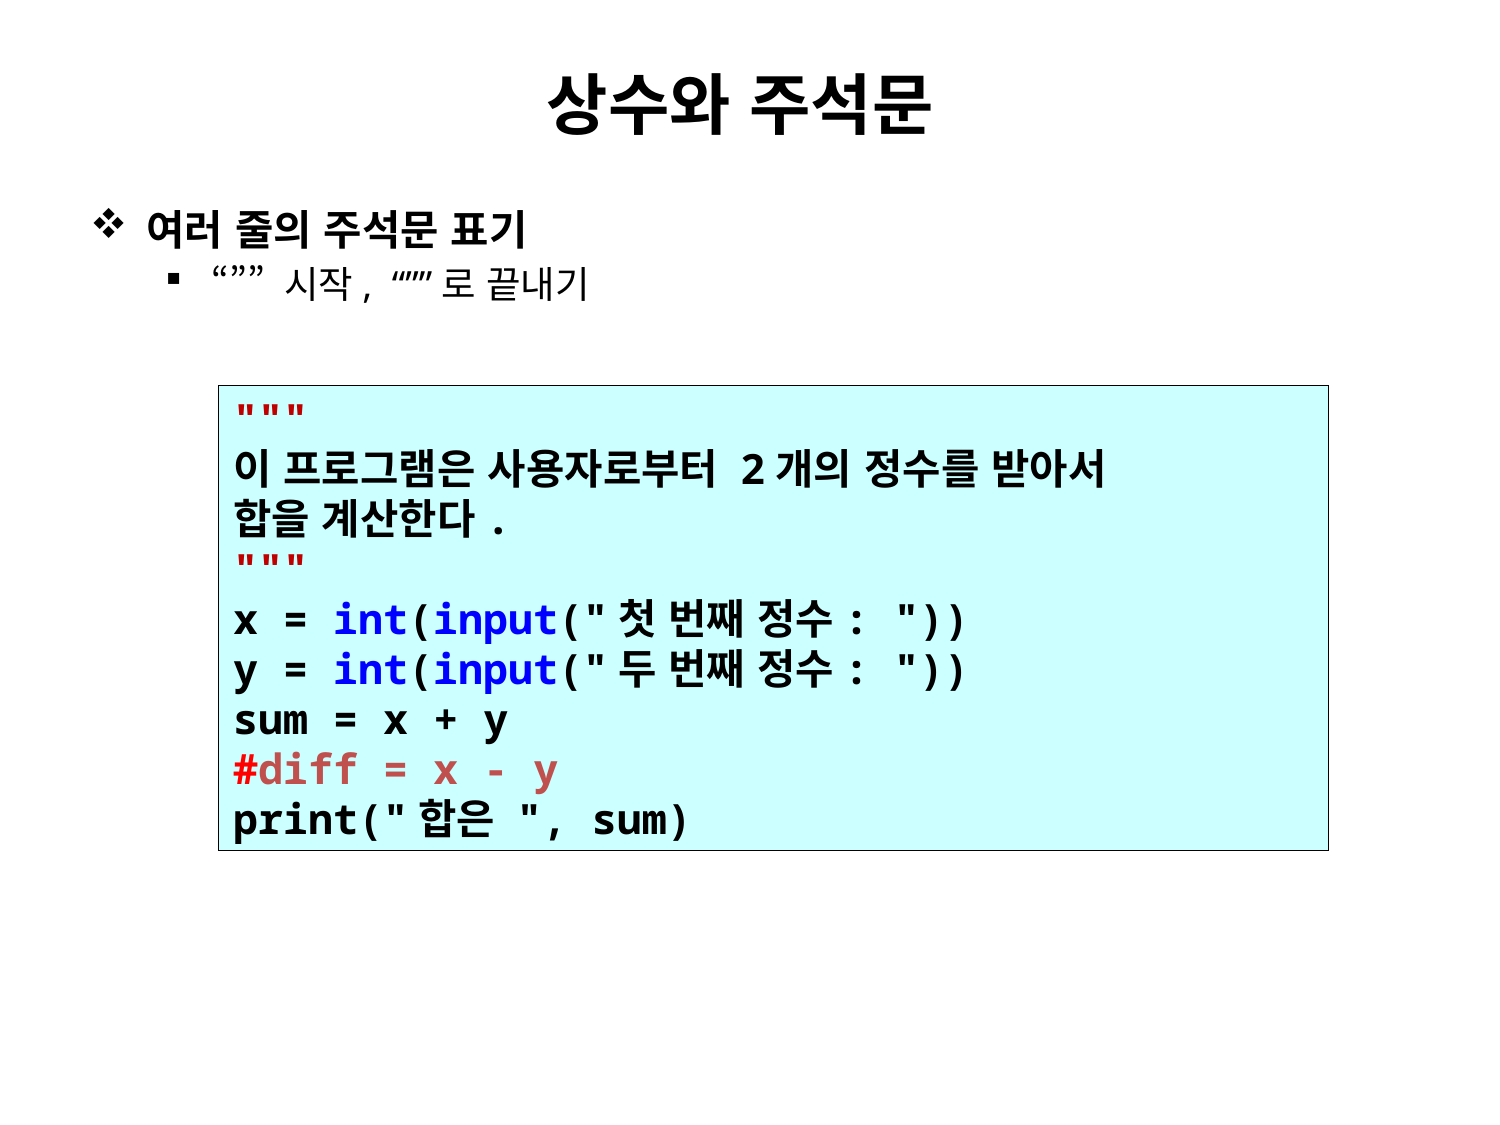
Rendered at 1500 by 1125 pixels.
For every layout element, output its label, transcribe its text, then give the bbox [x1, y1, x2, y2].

list 여러 줄의 주석문 표기 “”” 시작, “””로 끝내기 [75, 196, 1425, 1071]
text_box """ 이 프로그램은 사용자로부터 2개의 정수를 받아서 합을 계산한다. """ x = int(input("첫 번째 정수: ")) y = int(input("두 번째 정수: ")) sum = x + y #diff = x - y print("합은 ", sum) [218, 385, 1329, 851]
title 상수와 주석문 [75, 45, 1425, 161]
